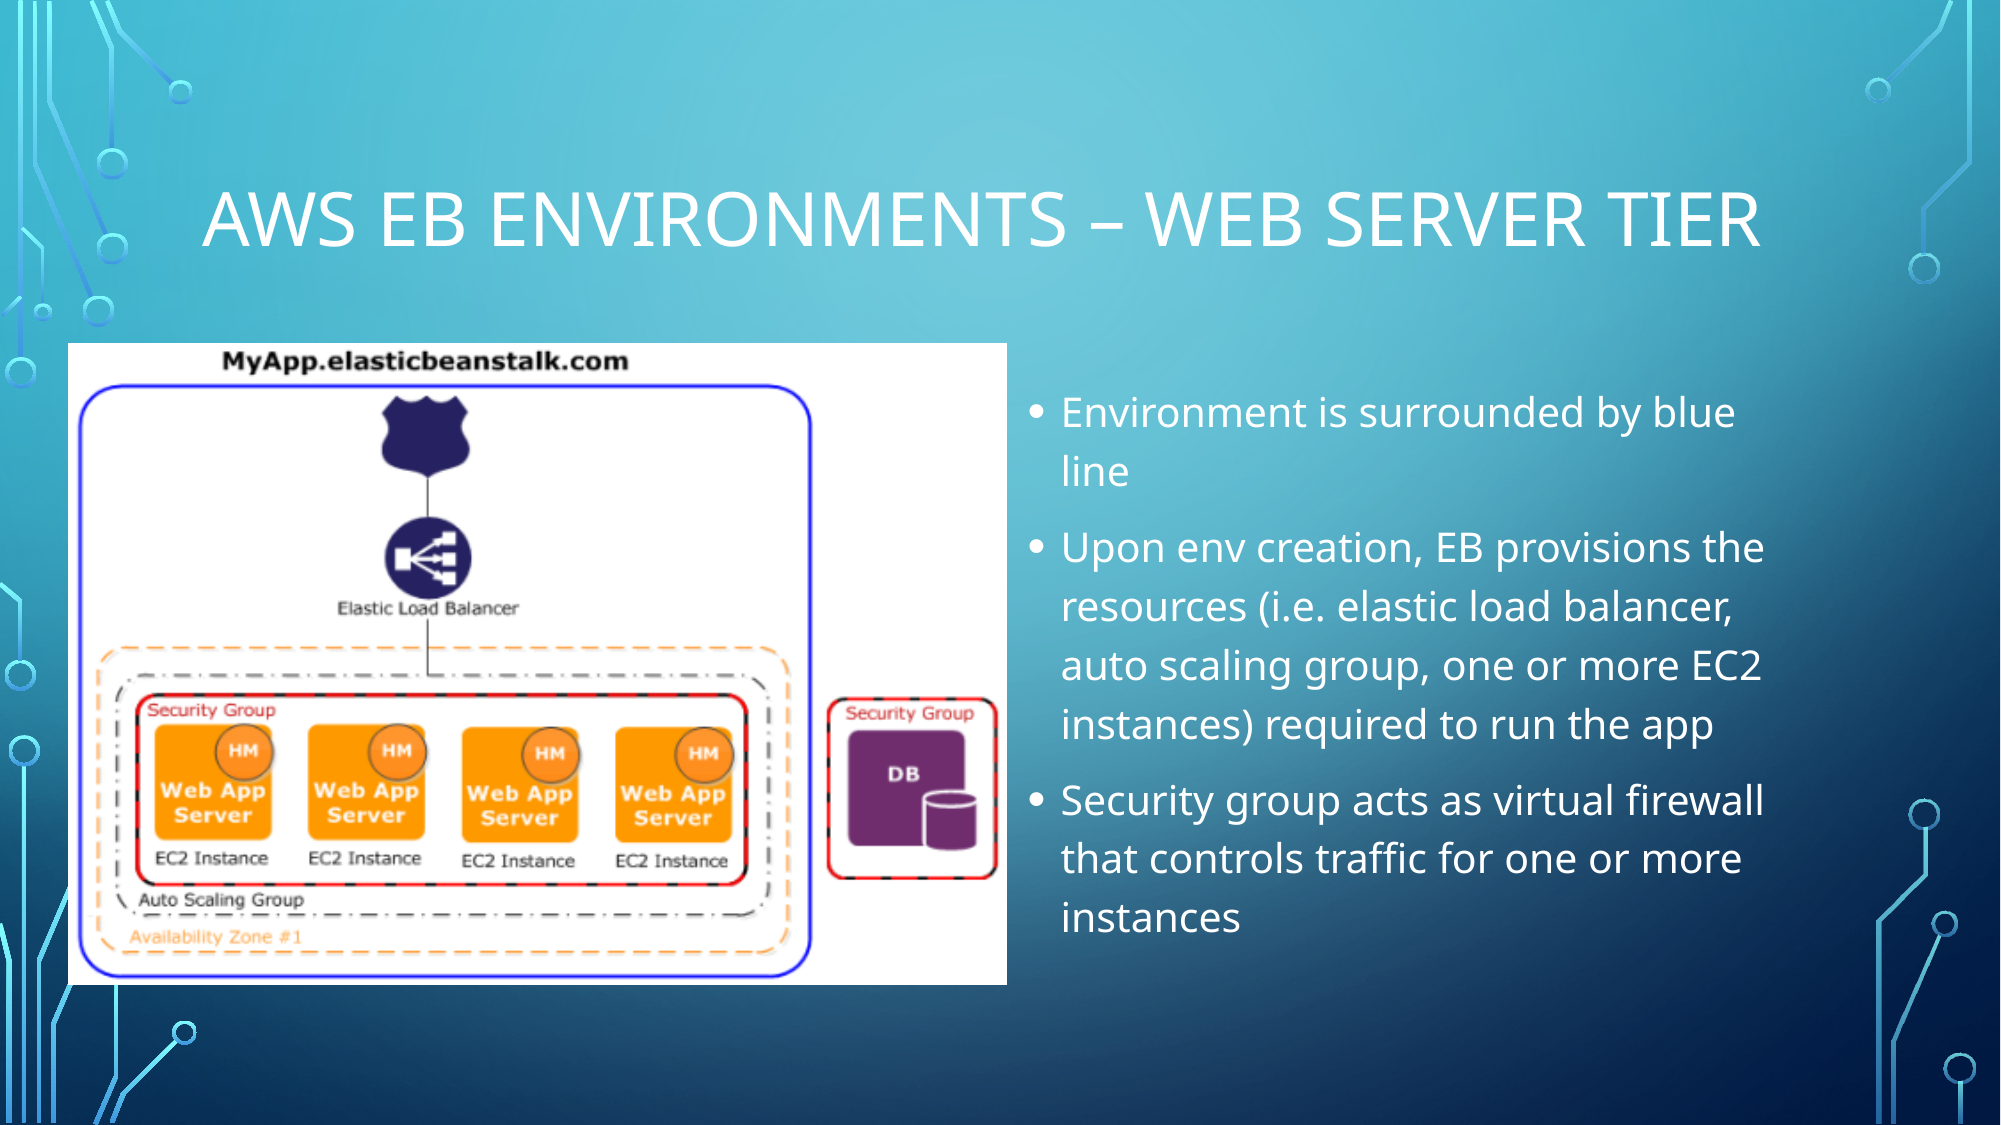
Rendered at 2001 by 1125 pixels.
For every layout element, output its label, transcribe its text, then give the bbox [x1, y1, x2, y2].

title AWS EB Environments – Web Server Tier [187, 101, 1813, 344]
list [68, 343, 1007, 986]
list Environment is surrounded by blue line Upon env creation, EB provisions the resources (i.e. elastic load balancer, auto scaling group, one or more EC2 instances) required to run the app Security group acts as virtual firewall that controls traffic for one or more instances [1012, 369, 1813, 950]
